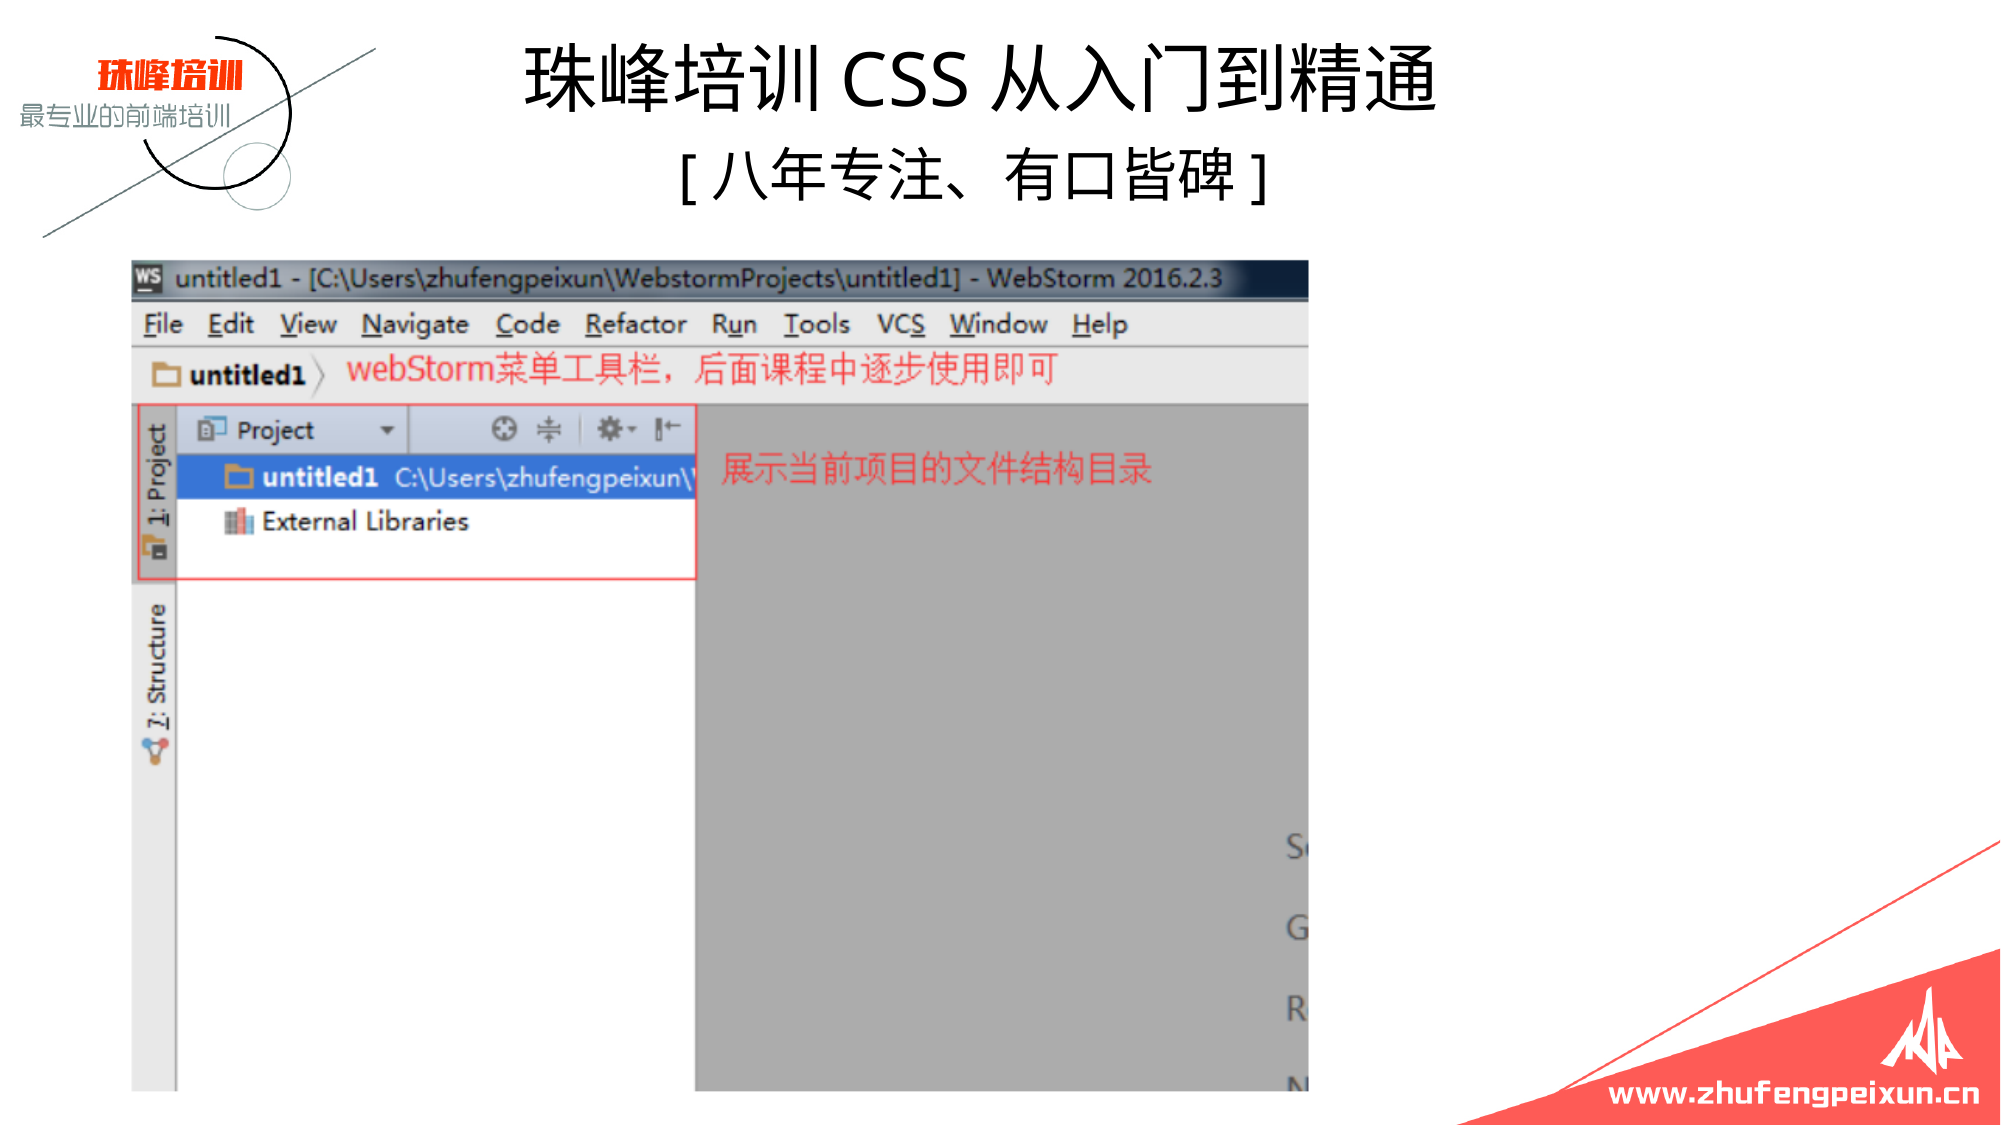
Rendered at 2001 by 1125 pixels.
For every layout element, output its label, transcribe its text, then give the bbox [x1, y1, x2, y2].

text_box 珠峰培训CSS从入门到精通 [八年专注、有口皆碑] [507, 23, 1737, 264]
picture [1437, 796, 2001, 1125]
picture [18, 36, 376, 238]
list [109, 248, 1329, 1105]
